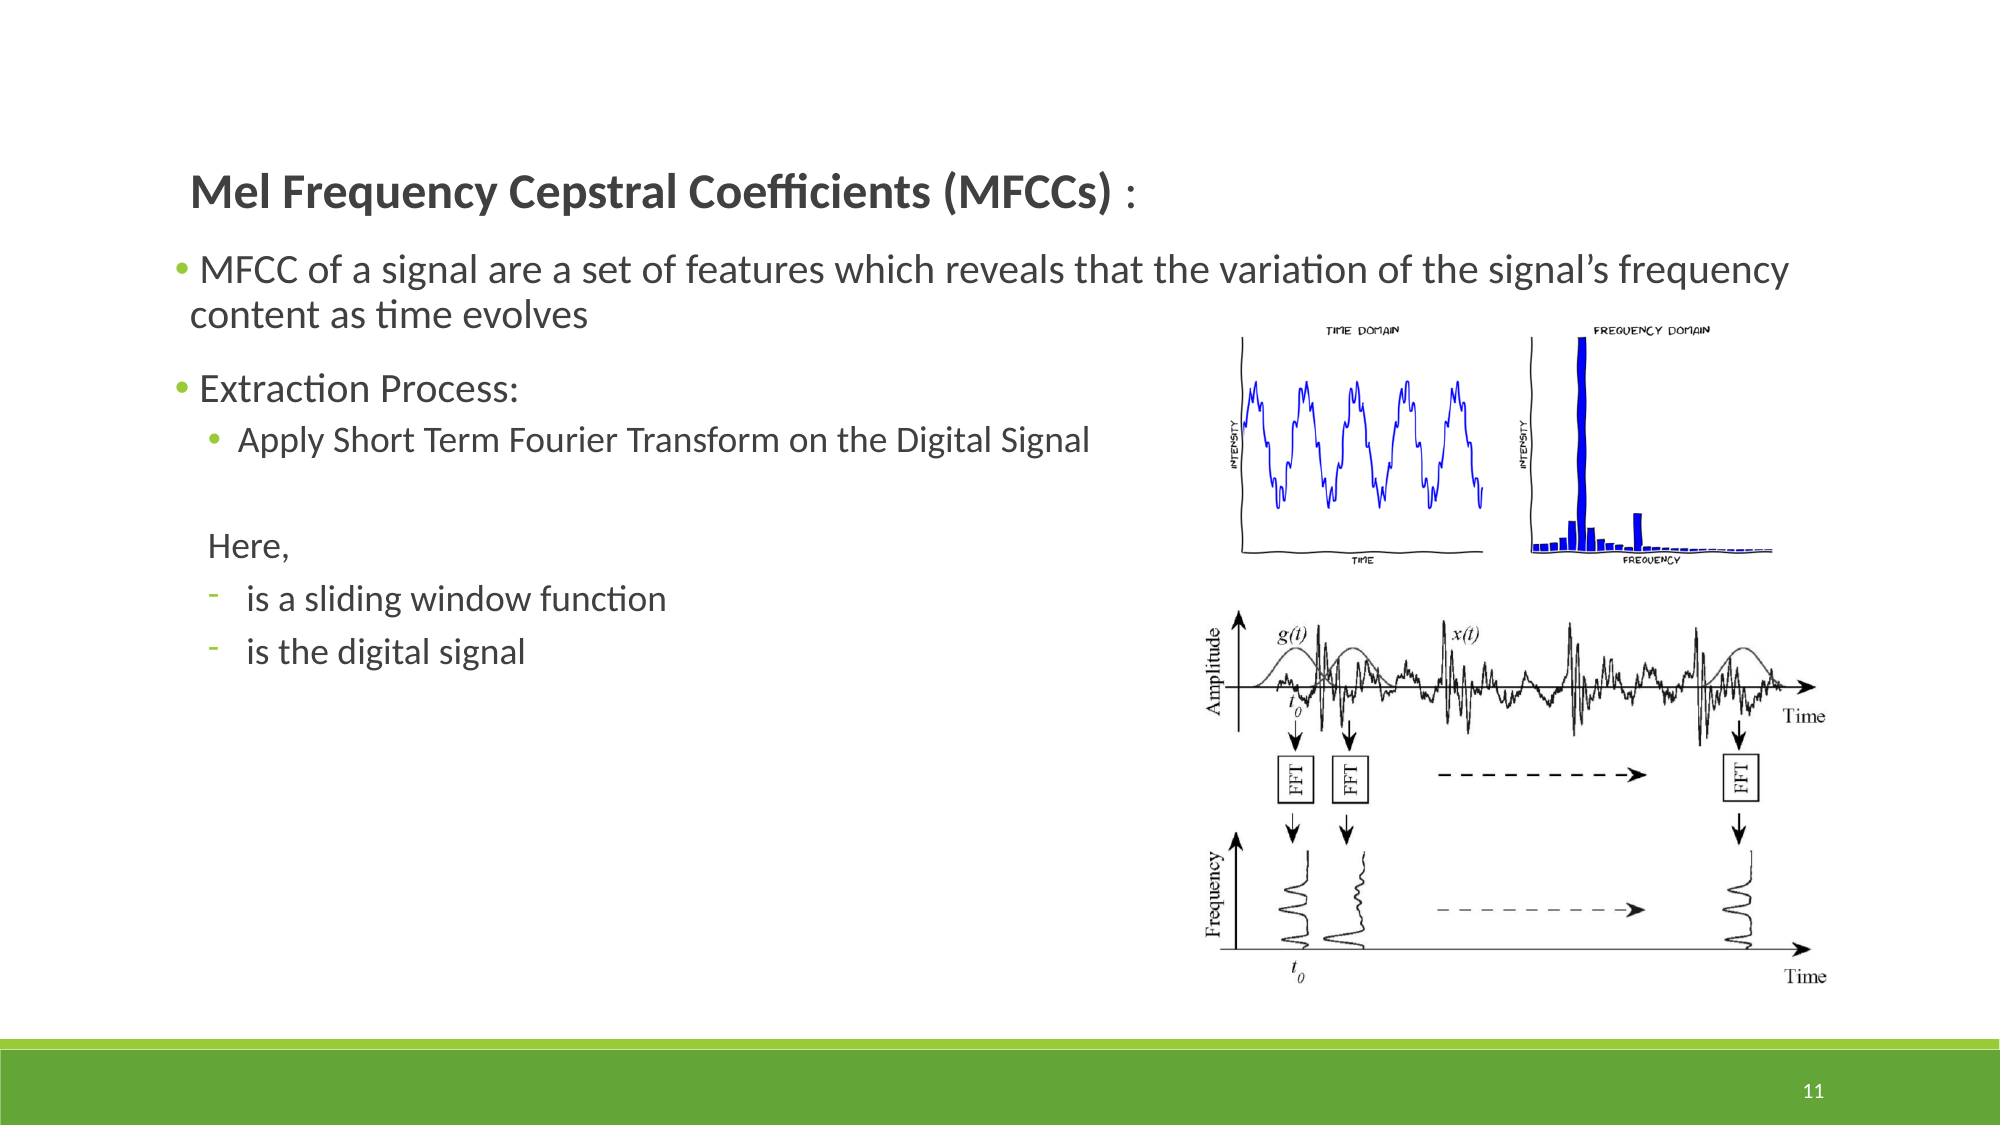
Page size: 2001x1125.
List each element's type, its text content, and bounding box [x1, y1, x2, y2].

picture [1155, 310, 1840, 580]
slide_number 11 [1624, 1059, 1840, 1120]
picture [1187, 594, 1871, 1003]
